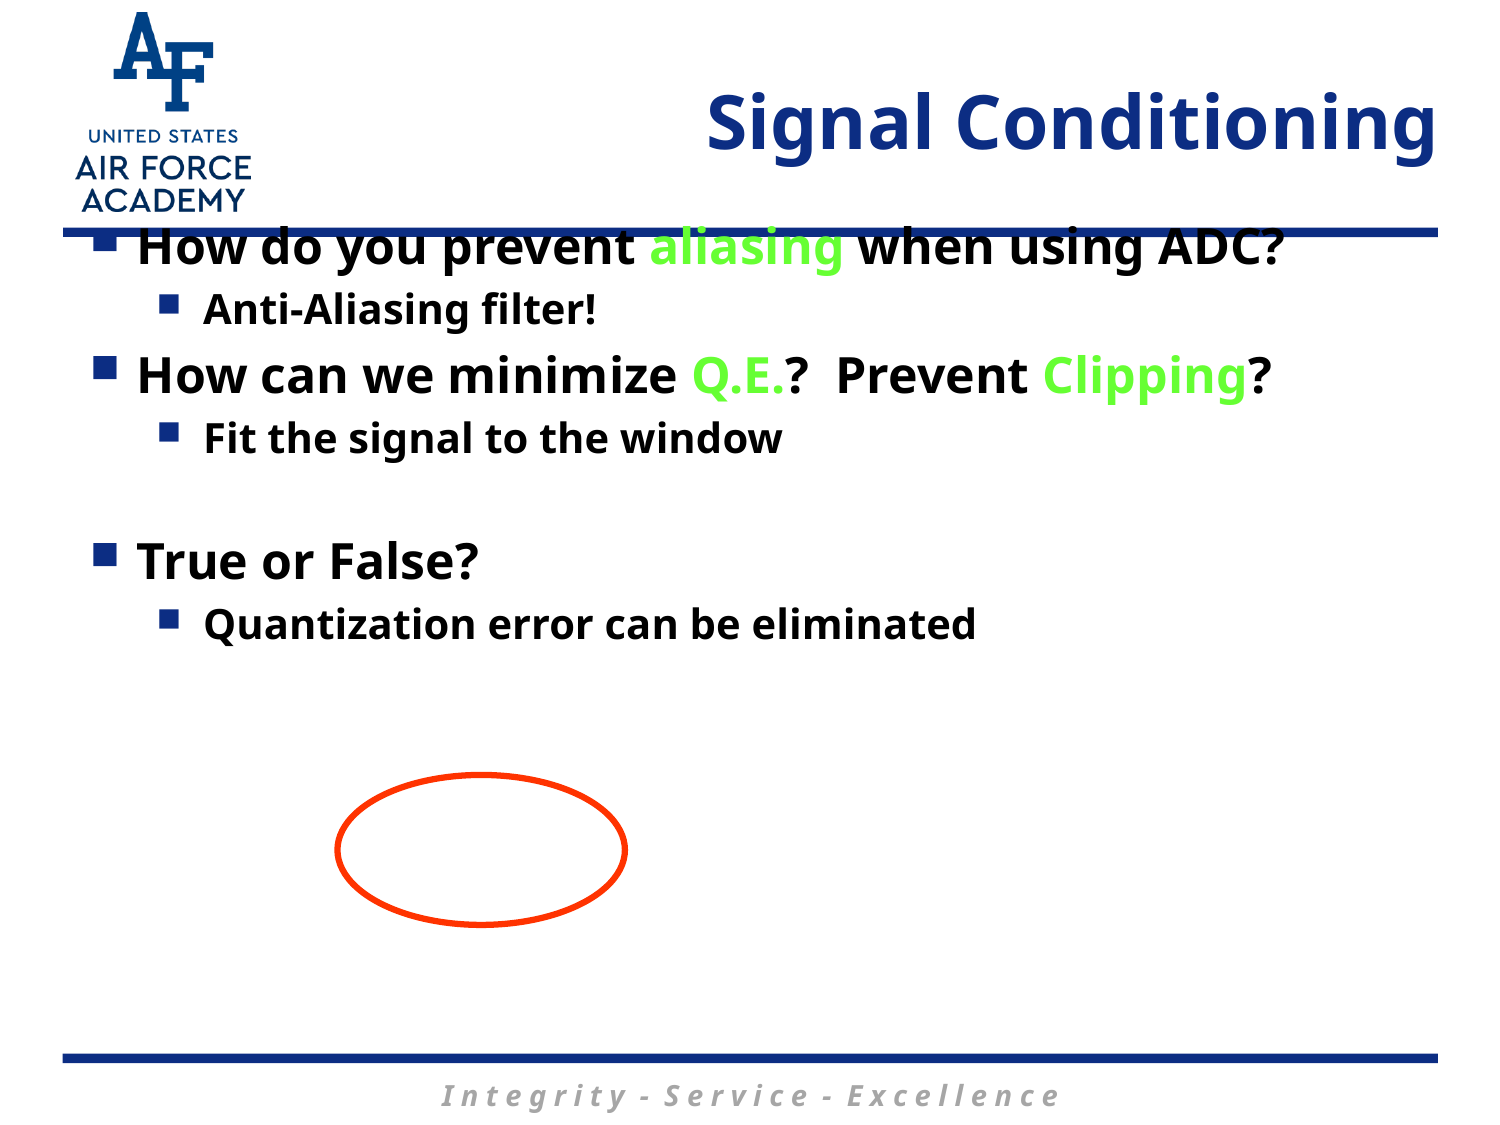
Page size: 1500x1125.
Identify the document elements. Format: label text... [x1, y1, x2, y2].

picture [75, 12, 251, 207]
list How do you prevent aliasing when using ADC? Anti-Aliasing filter! How can we minimize Q.E.? Prevent Clipping? Fit the signal to the window True or False? Quantization error can be eliminated [74, 207, 1426, 1051]
title Signal Conditioning [299, 29, 1456, 211]
text_box [337, 774, 625, 925]
